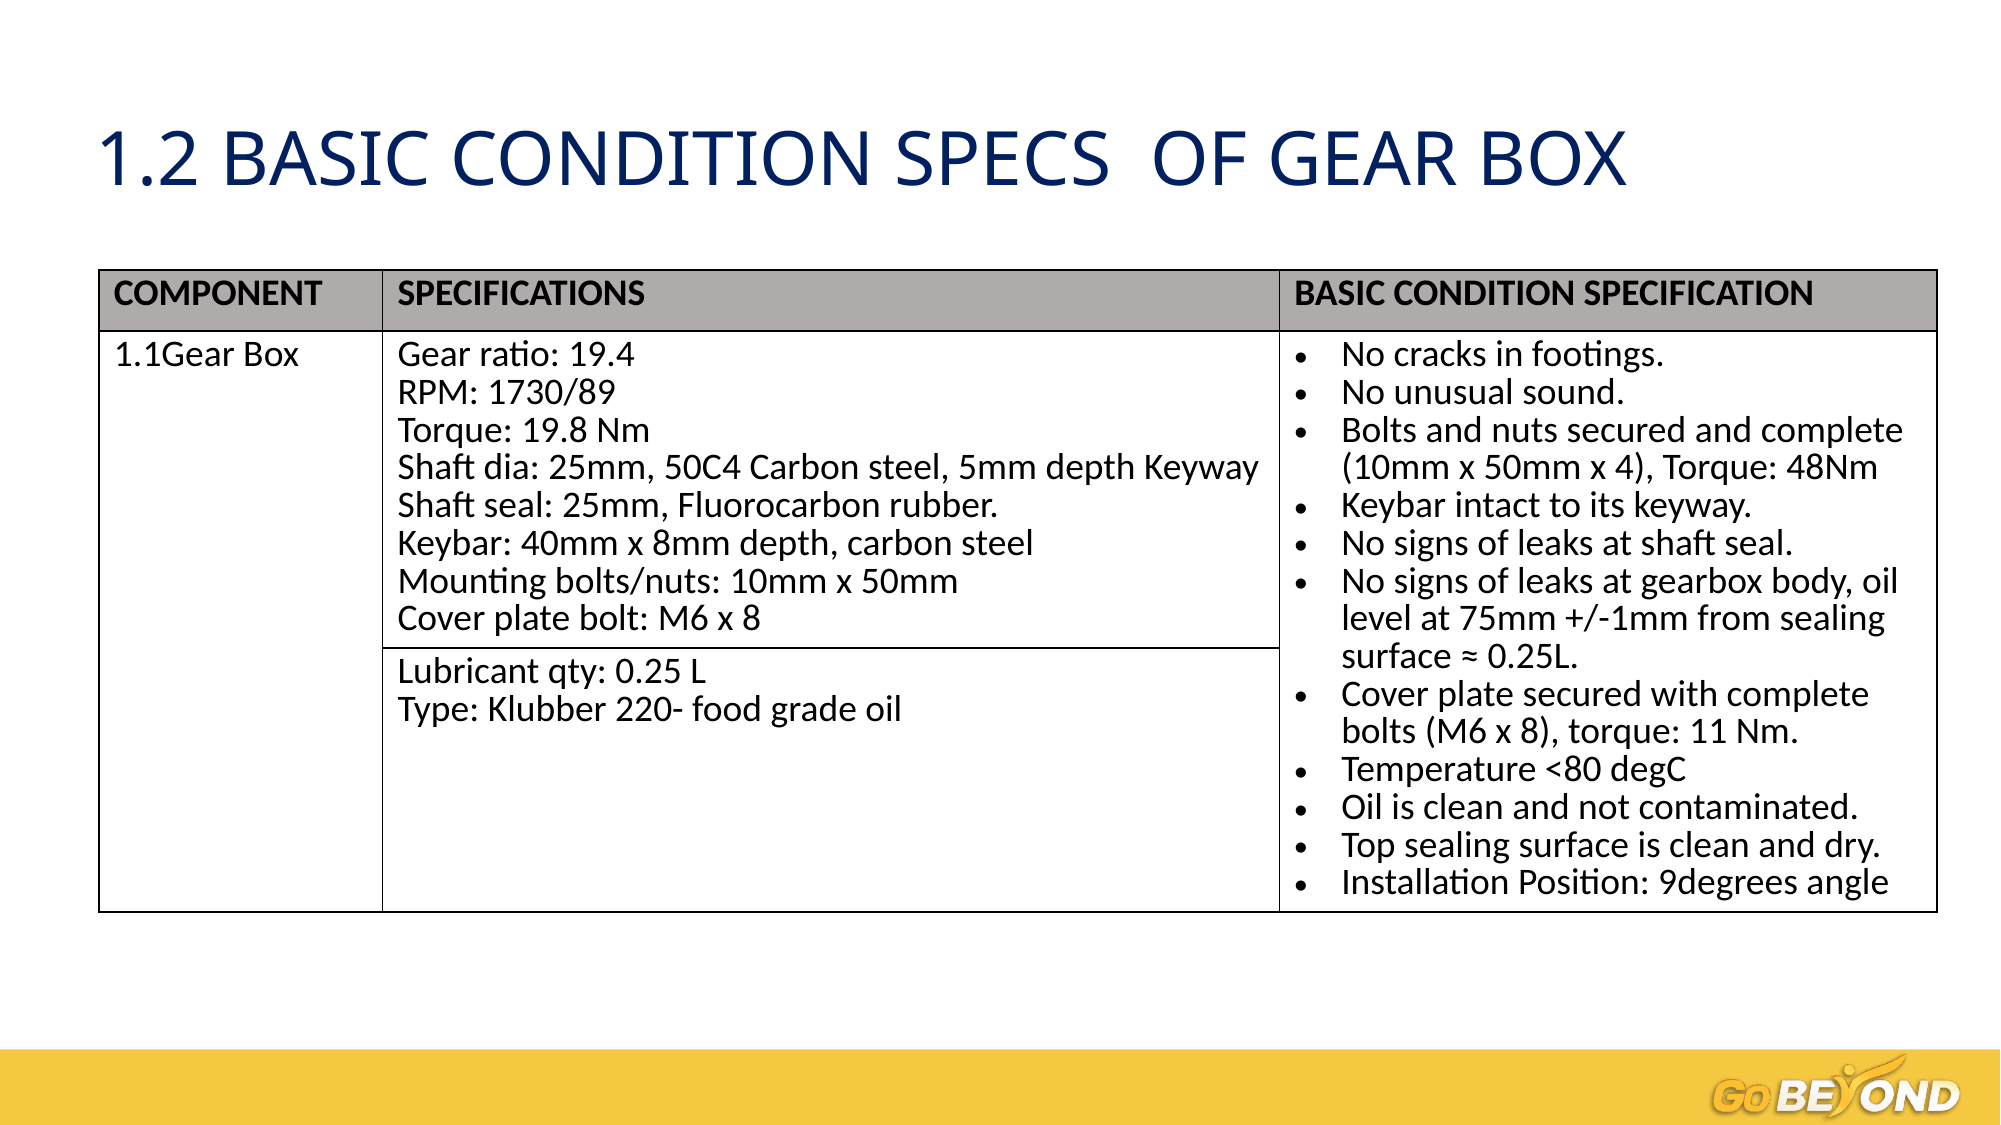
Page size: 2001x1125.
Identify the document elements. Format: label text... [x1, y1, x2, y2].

table_cell Gear ratio: 19.4 RPM: 1730/89 Torque: 19.8 Nm Shaft dia: 25mm, 50C4 Carbon steel, 5mm depth Keyway Shaft seal: 25mm, Fluorocarbon rubber. Keybar: 40mm x 8mm depth, carbon steel Mounting bolts/nuts: 10mm x 50mm Cover plate bolt: M6 x 8 [383, 332, 1279, 647]
table_header COMPONENT [100, 271, 382, 330]
table_cell 1.1Gear Box [100, 332, 382, 911]
table_cell No cracks in footings. No unusual sound. Bolts and nuts secured and complete (10mm x 50mm x 4), Torque: 48Nm Keybar intact to its keyway. No signs of leaks at shaft seal. No signs of leaks at gearbox body, oil level at 75mm +/-1mm from sealing surface ≈ 0.25L. Cover plate secured with complete bolts (M6 x 8), torque: 11 Nm. Temperature <80 degC Oil is clean and not contaminated. Top sealing surface is clean and dry. Installation Position: 9degrees angle [1280, 332, 1936, 911]
picture [1706, 1049, 1964, 1125]
table_header BASIC CONDITION SPECIFICATION [1280, 271, 1936, 330]
table_cell Lubricant qty: 0.25 L Type: Klubber 220- food grade oil [383, 649, 1279, 911]
table_header SPECIFICATIONS [383, 271, 1279, 330]
title 1.2 BASIC CONDITION SPECS OF GEAR BOX [80, 52, 1901, 271]
